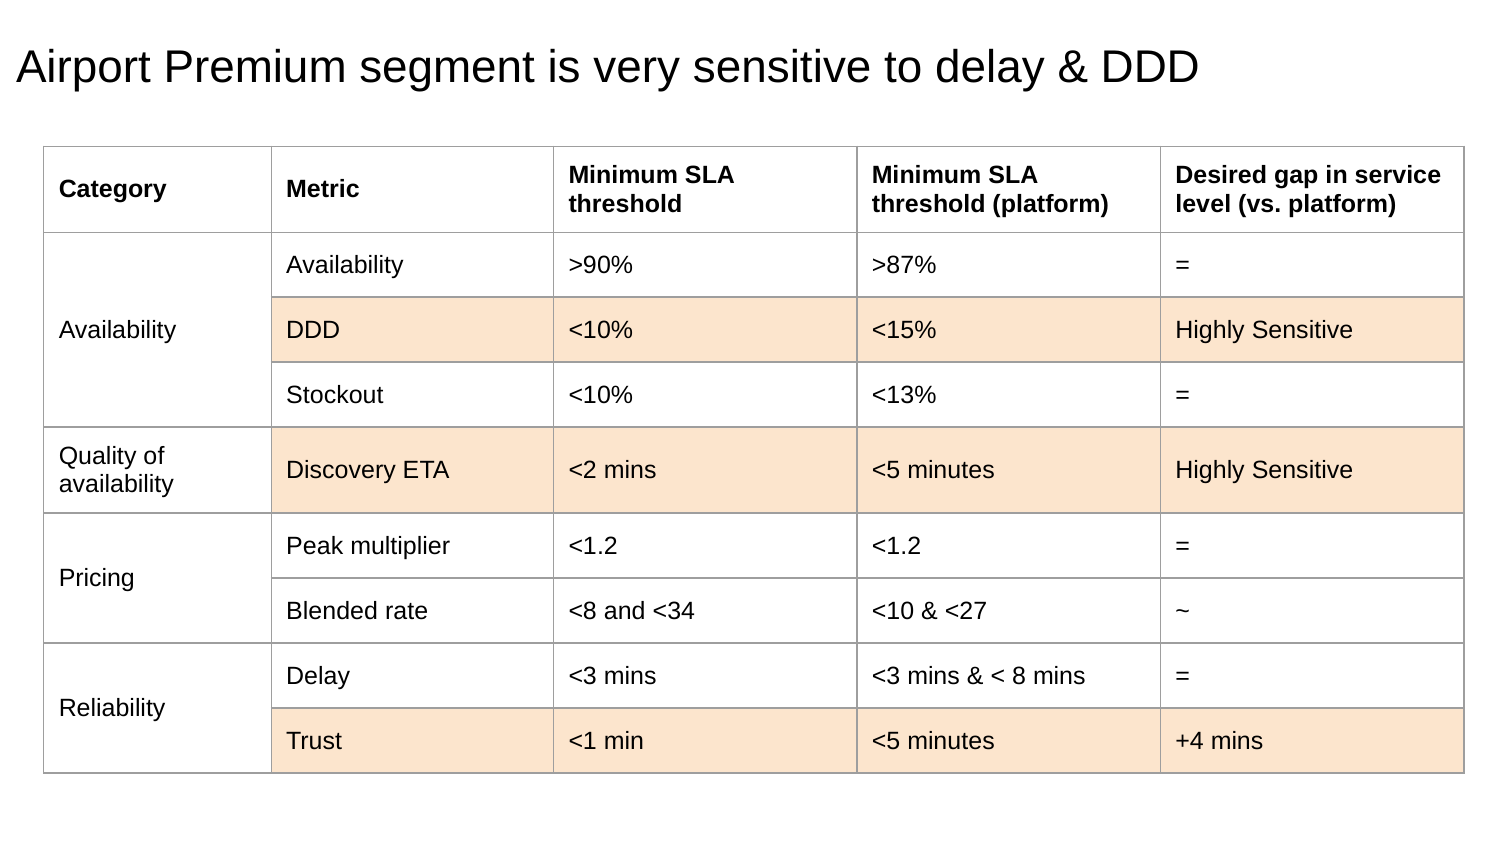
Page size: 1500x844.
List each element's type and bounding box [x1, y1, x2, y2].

table_cell [272, 233, 553, 296]
table_cell [1161, 514, 1463, 577]
table_cell [554, 233, 856, 296]
table_cell [1161, 428, 1463, 512]
table_cell [554, 644, 856, 707]
table_cell [858, 233, 1160, 296]
table_cell [554, 363, 856, 426]
table_cell [44, 428, 271, 512]
table_cell [858, 644, 1160, 707]
table_cell [272, 428, 553, 512]
table_cell [858, 428, 1160, 512]
table_cell [554, 298, 856, 361]
table_header [1161, 147, 1463, 232]
table_header [858, 147, 1160, 232]
table_cell [272, 514, 553, 577]
table_cell [1161, 709, 1463, 772]
table_cell [858, 363, 1160, 426]
table_cell [858, 579, 1160, 642]
table_cell [554, 514, 856, 577]
table_cell [272, 644, 553, 707]
table_cell [44, 644, 271, 772]
table_cell [1161, 298, 1463, 361]
table_cell [44, 514, 271, 642]
table_cell [1161, 579, 1463, 642]
table_header [44, 147, 271, 232]
table_cell [1161, 363, 1463, 426]
table_cell [272, 709, 553, 772]
table_cell [44, 233, 271, 426]
table_cell [272, 298, 553, 361]
table_cell [272, 363, 553, 426]
table_cell [858, 709, 1160, 772]
table_cell [272, 579, 553, 642]
table_header [272, 147, 553, 232]
table_cell [554, 709, 856, 772]
table_cell [1161, 644, 1463, 707]
table_cell [858, 514, 1160, 577]
table_cell [554, 579, 856, 642]
title [1, 10, 1488, 118]
table_cell [858, 298, 1160, 361]
table_cell [554, 428, 856, 512]
table_cell [1161, 233, 1463, 296]
table_header [554, 147, 856, 232]
